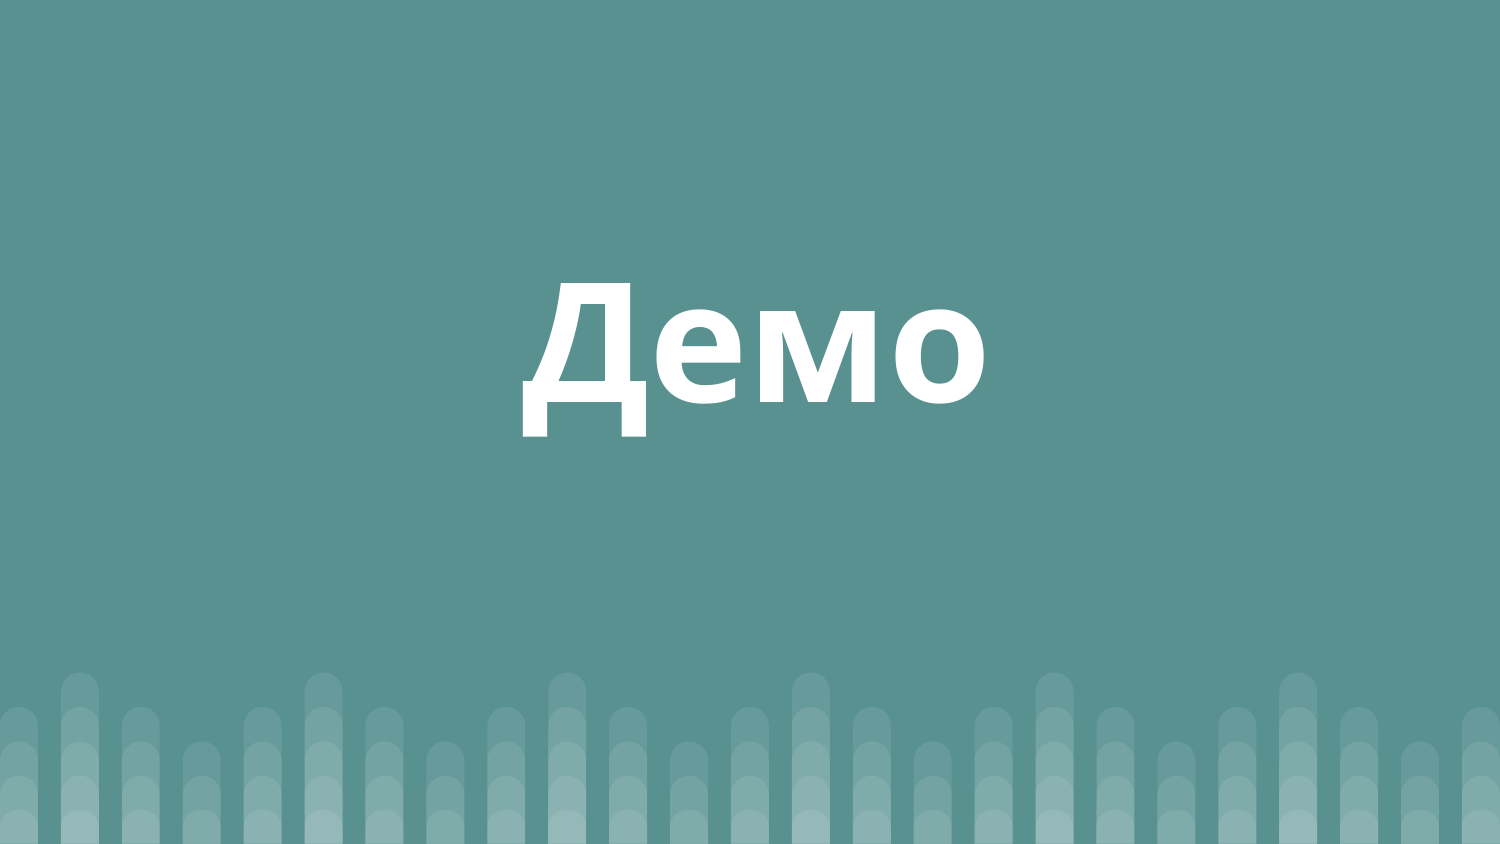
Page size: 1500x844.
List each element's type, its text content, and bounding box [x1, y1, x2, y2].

title Демо [234, 183, 1280, 489]
